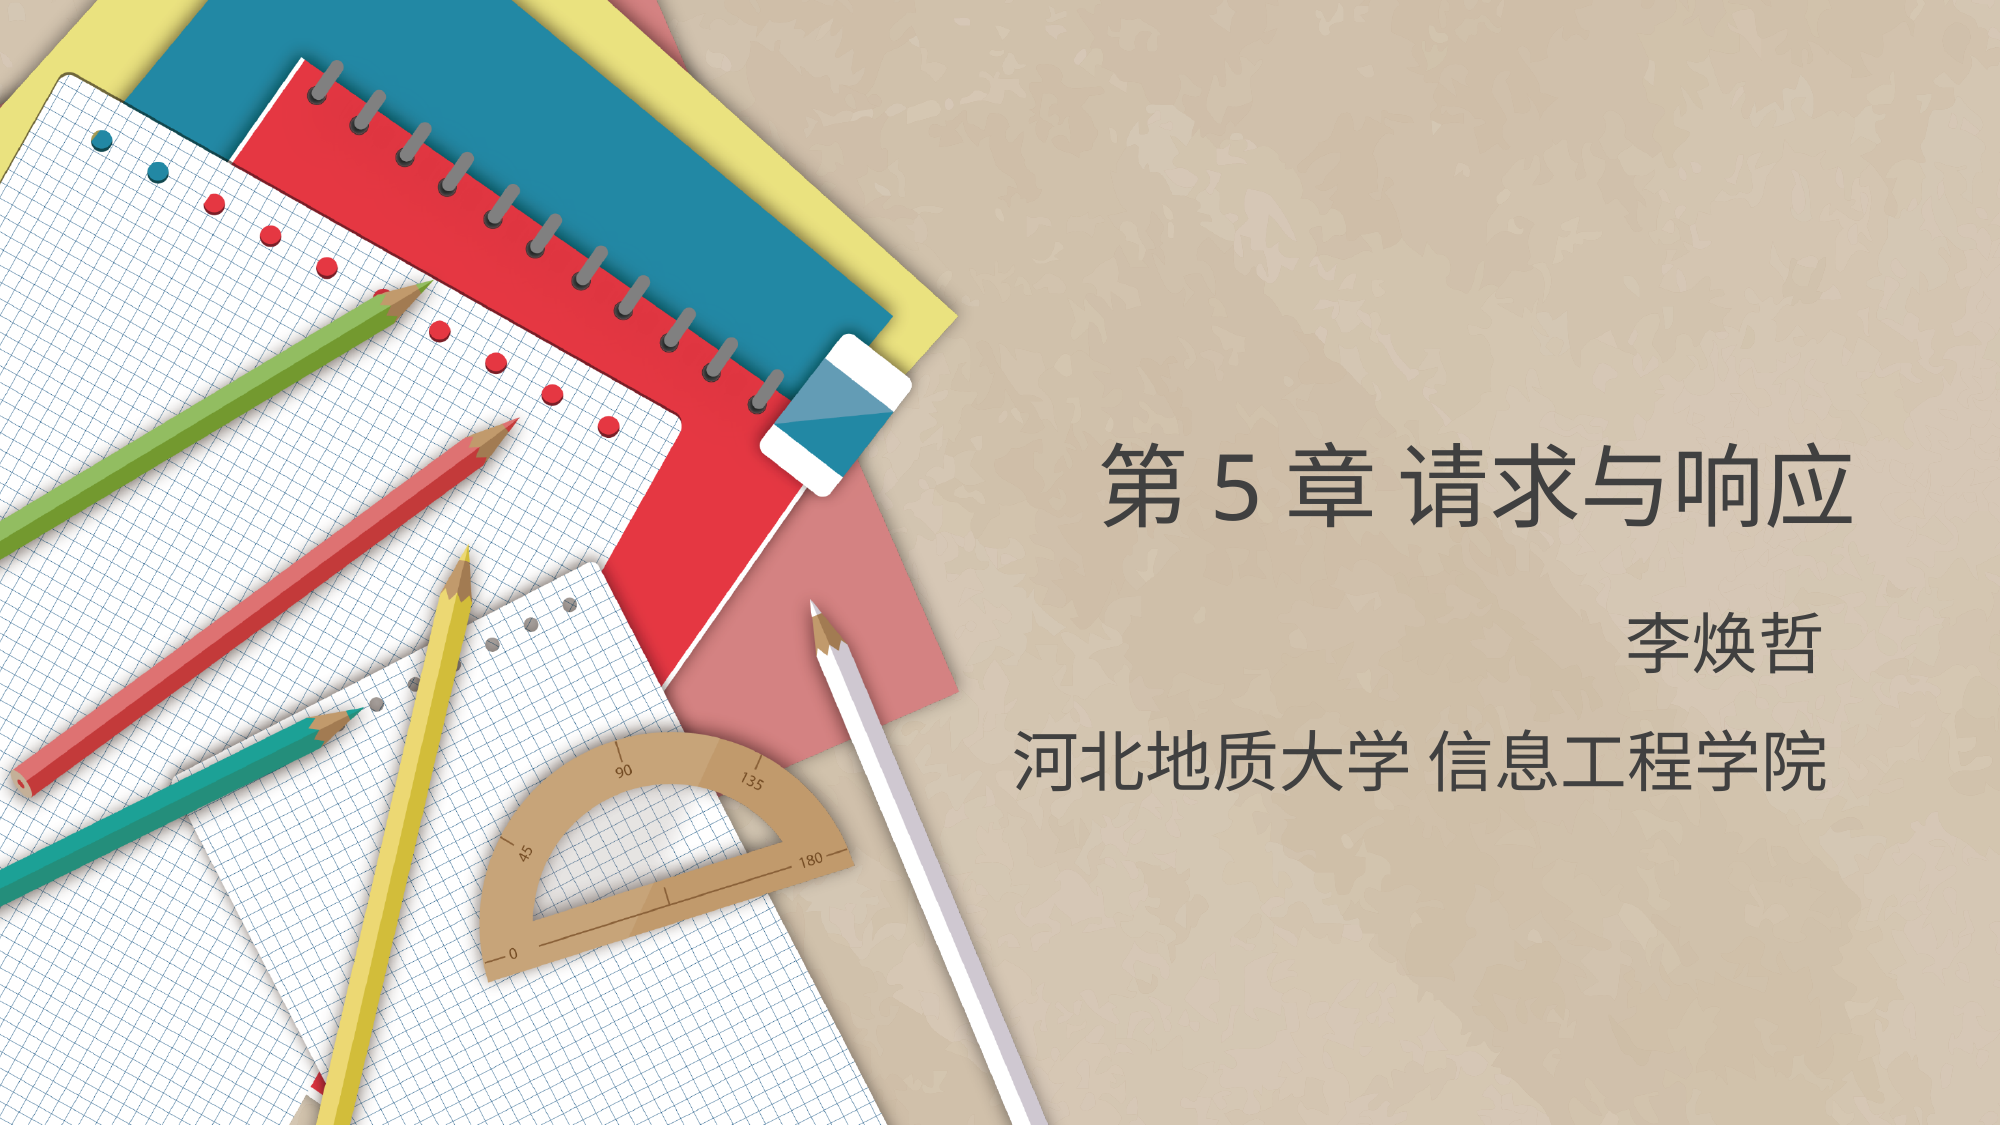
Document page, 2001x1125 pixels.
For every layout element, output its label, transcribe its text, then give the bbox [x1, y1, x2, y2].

text_box 河北地质大学 信息工程学院 [913, 701, 1844, 808]
picture [0, 0, 2000, 1125]
text_box 第5章 请求与响应 [1082, 421, 1871, 547]
text_box 李焕哲 [910, 583, 1840, 690]
